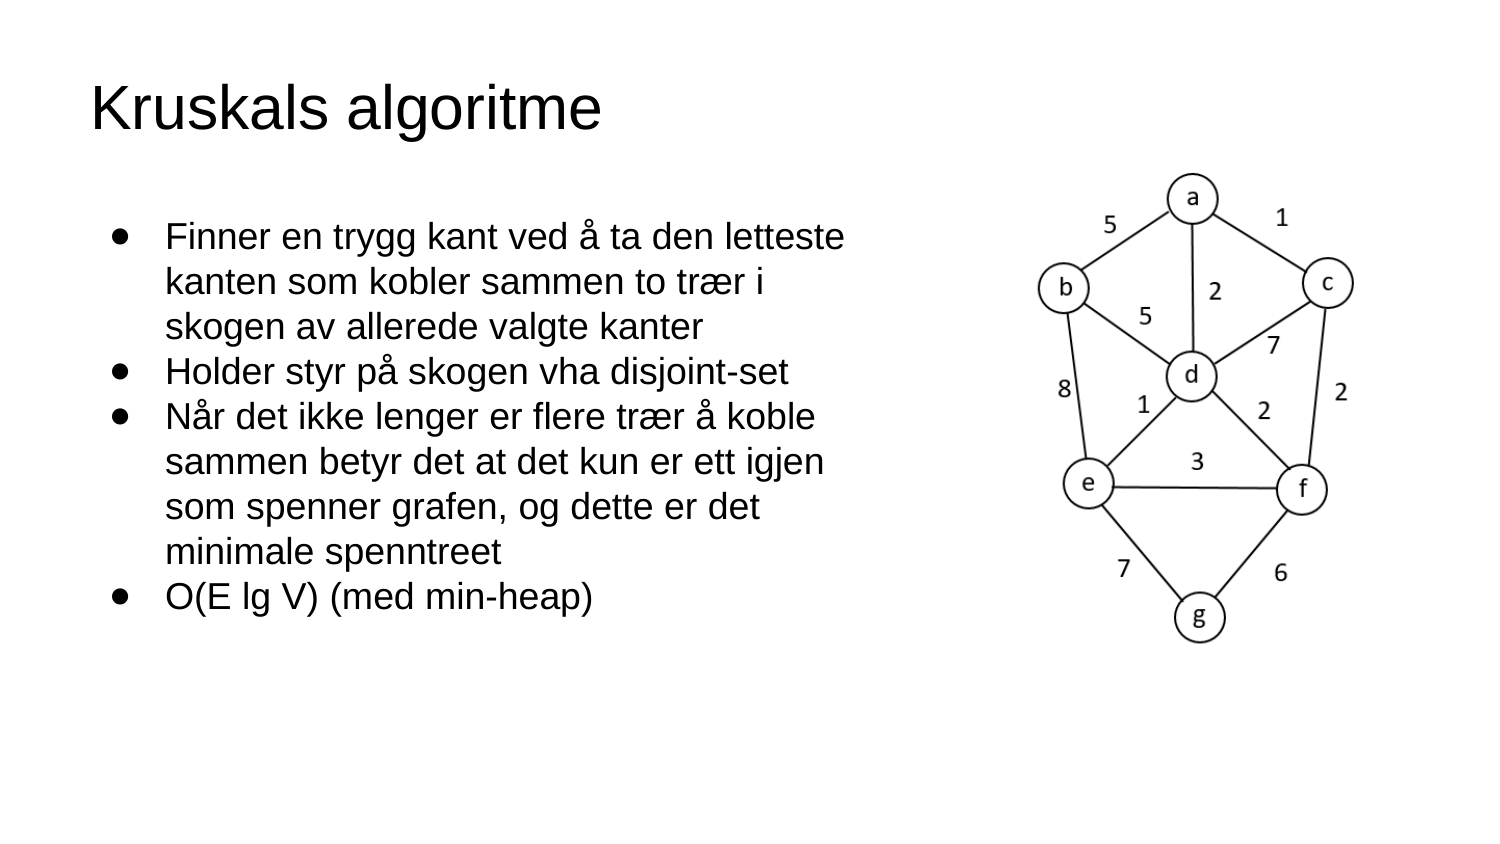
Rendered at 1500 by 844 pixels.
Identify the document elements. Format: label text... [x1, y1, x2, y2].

text_box Finner en trygg kant ved å ta den letteste kanten som kobler sammen to trær i skogen av allerede valgte kanter Holder styr på skogen vha disjoint-set Når det ikke lenger er flere trær å koble sammen betyr det at det kun er ett igjen som spenner grafen, og dette er det minimale spenntreet O(E lg V) (med min-heap) [75, 196, 880, 820]
picture [940, 93, 1460, 821]
title Kruskals algoritme [75, 33, 1425, 175]
